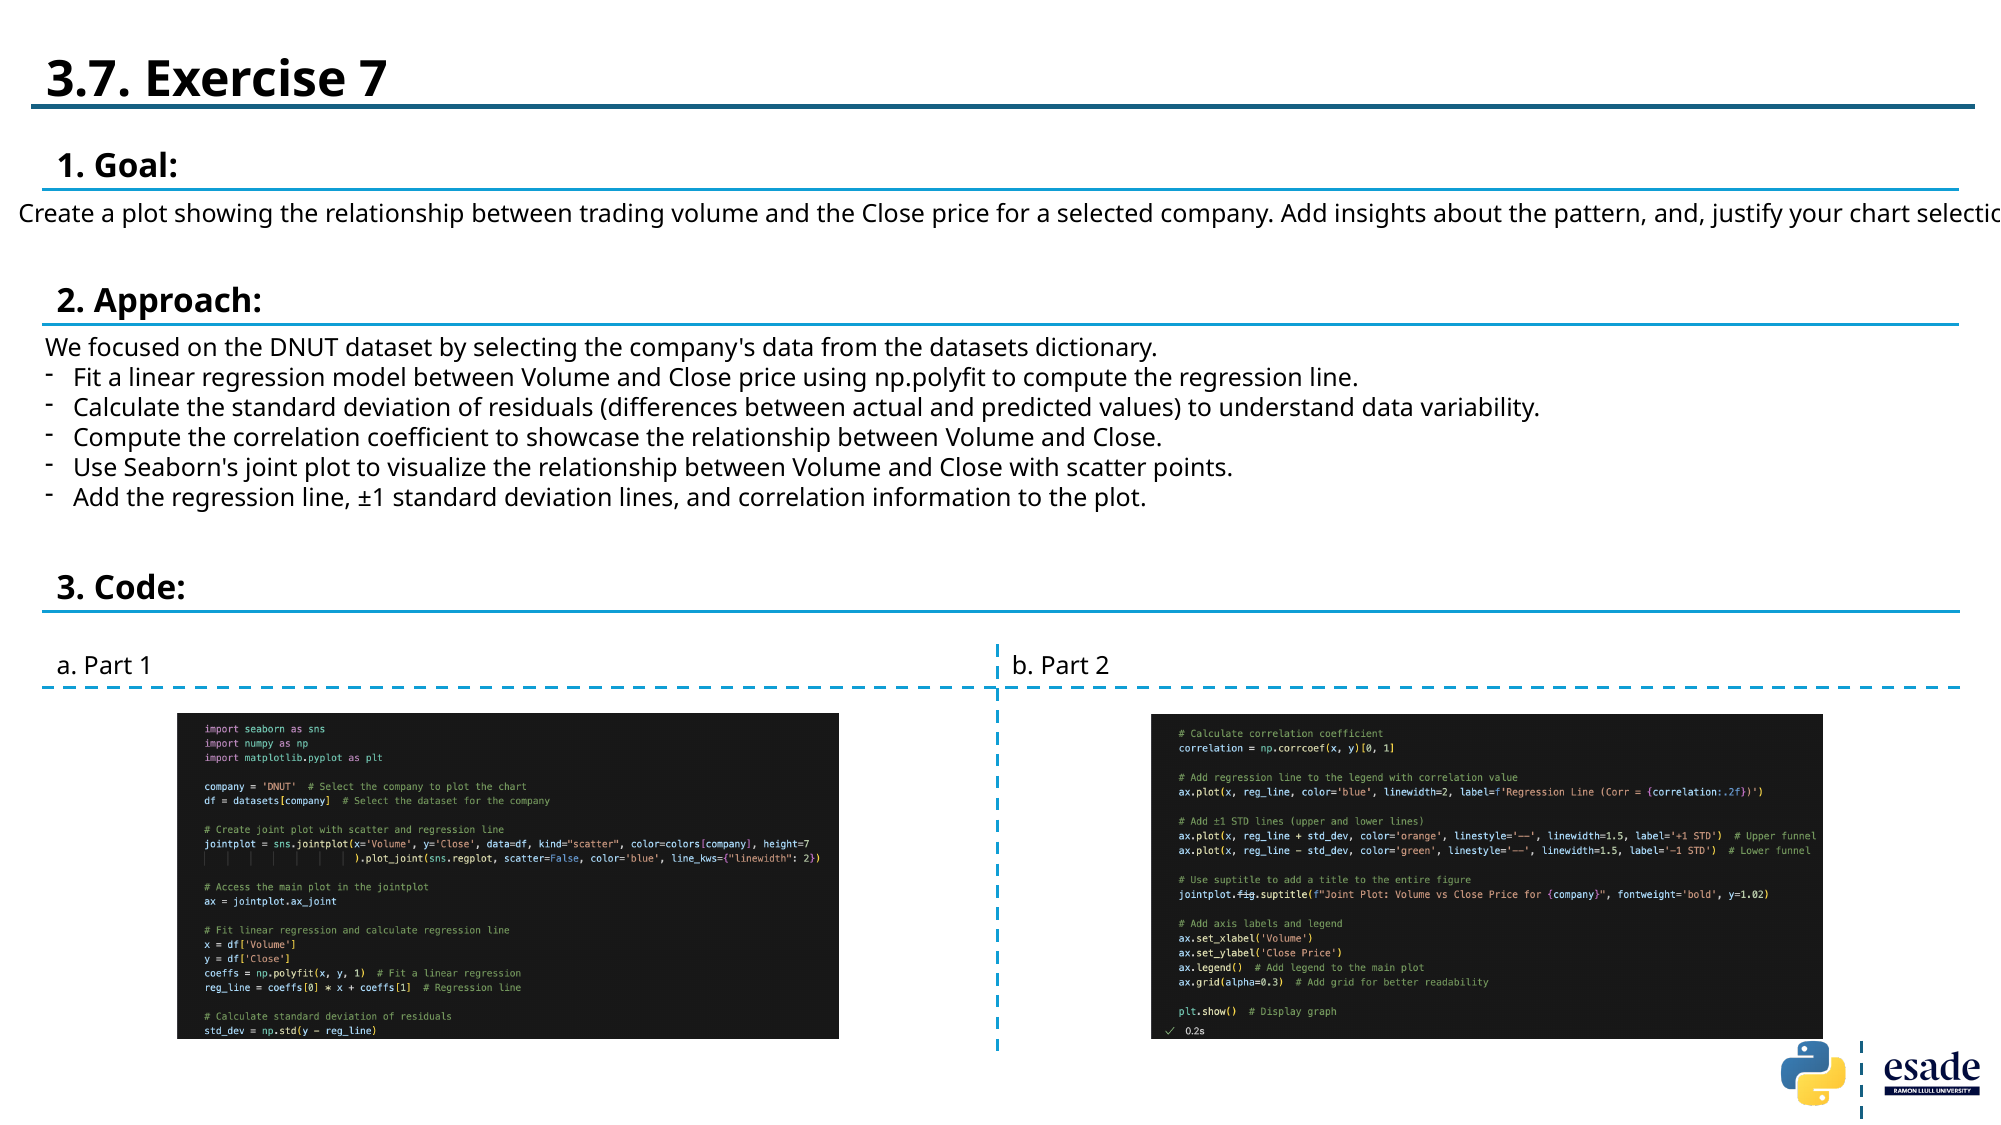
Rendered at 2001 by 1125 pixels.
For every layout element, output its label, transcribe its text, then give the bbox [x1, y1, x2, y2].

text_box a. Part 1 [40, 632, 870, 697]
text_box 1. Goal: [40, 132, 870, 197]
text_box 2. Approach: [40, 266, 870, 324]
picture [176, 712, 840, 1040]
text_box Create a plot showing the relationship between trading volume and the Close price for a selected company. Add insights about the pattern, and, justify your chart selection. [3, 189, 2000, 235]
text_box We focused on the DNUT dataset by selecting the company's data from the datasets dictionary. Fit a linear regression model between Volume and Close price using np.polyfit to compute the regression line. Calculate the standard deviation of residuals (differences between actual and predicted values) to understand data variability. Compute the correlation coefficient to showcase the relationship between Volume and Close. Use Seaborn's joint plot to visualize the relationship between Volume and Close with scatter points. Add the regression line, ±1 standard deviation lines, and correlation information to the plot. [30, 324, 1558, 519]
text_box 3.7. Exercise 7 [31, 50, 1757, 105]
text_box 3. Code: [40, 554, 870, 619]
text_box b. Part 2 [996, 632, 1826, 687]
text_box b. Part 2 [998, 689, 1826, 697]
picture [1150, 714, 2000, 1122]
